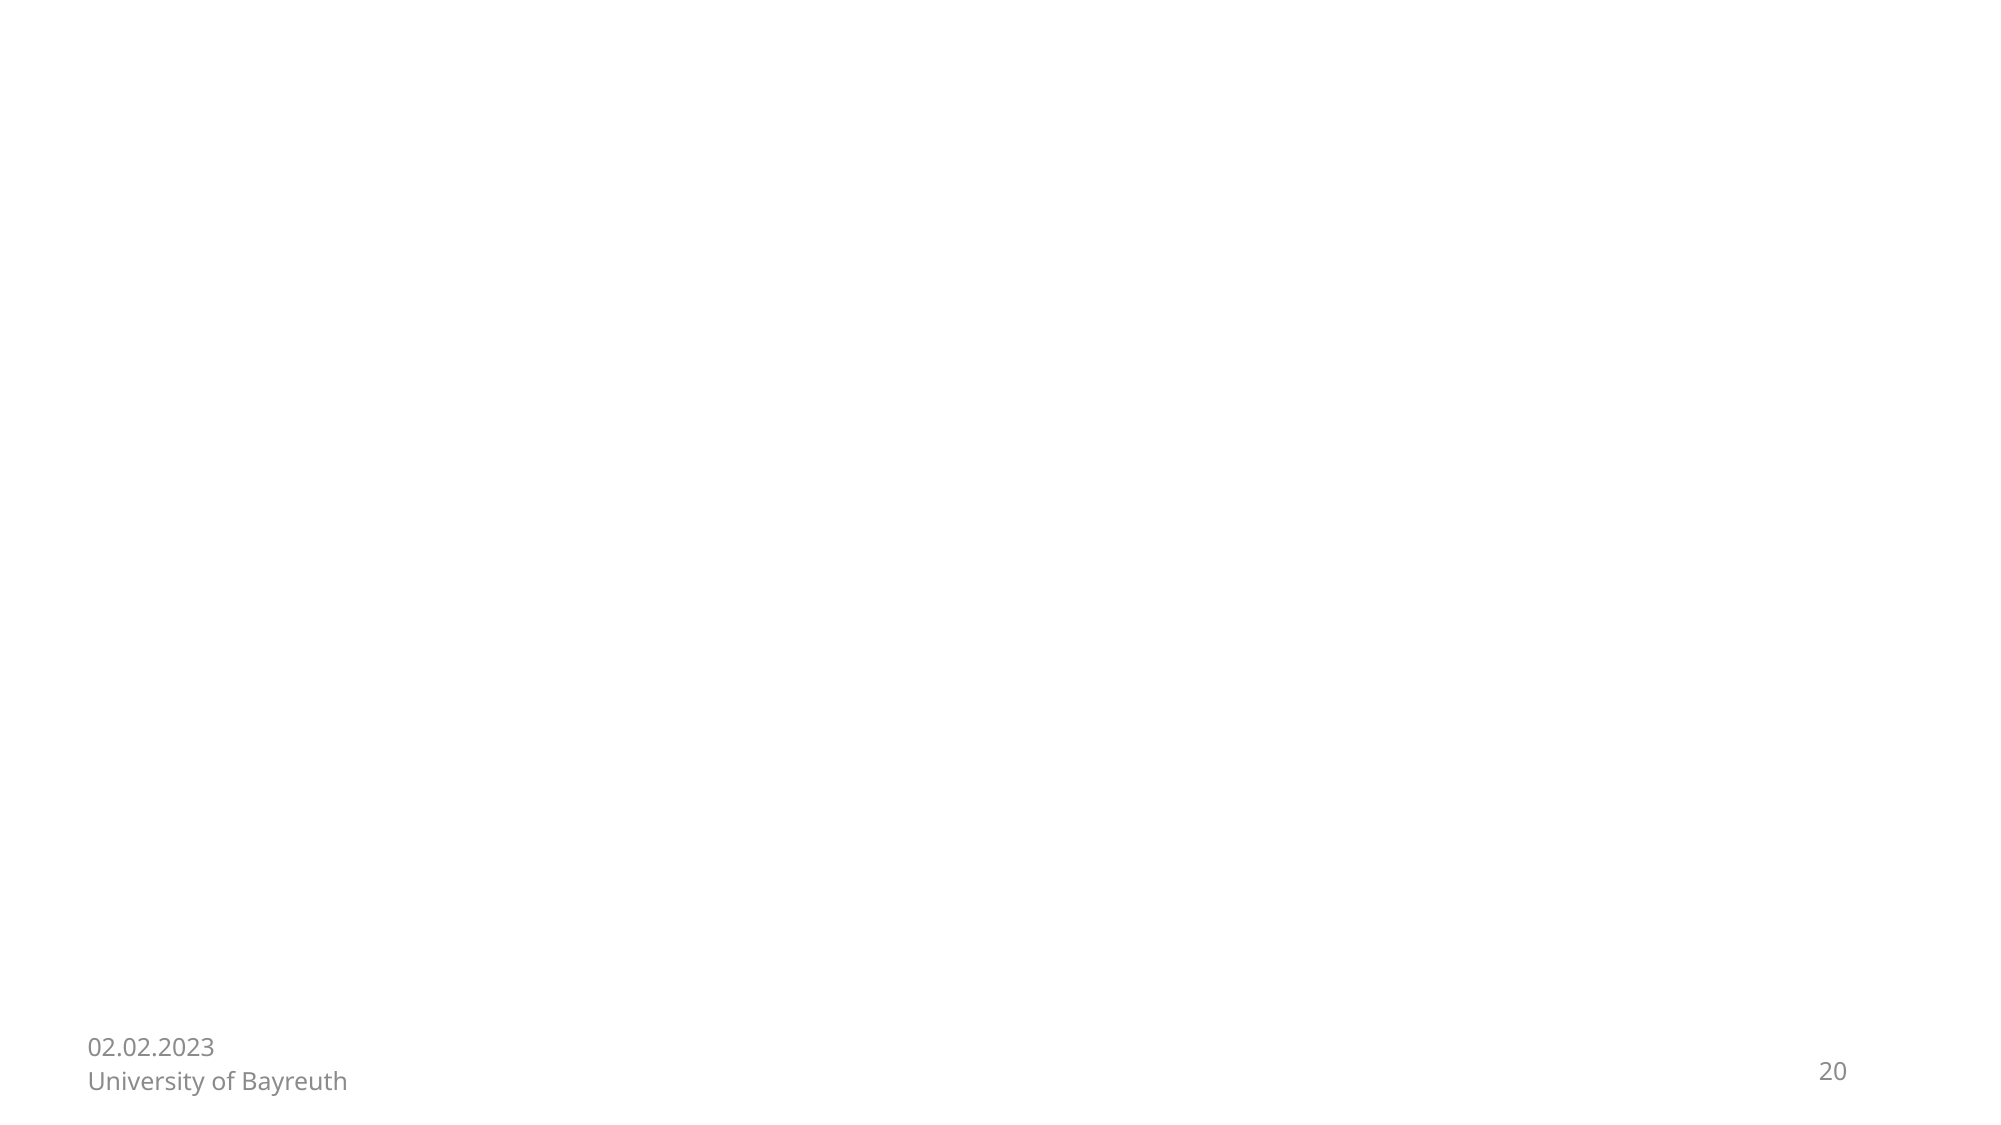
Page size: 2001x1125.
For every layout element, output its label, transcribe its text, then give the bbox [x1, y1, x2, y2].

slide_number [72, 1016, 237, 1052]
footer University of Bayreuth [72, 1052, 410, 1113]
slide_number 20 [1772, 1042, 1863, 1103]
